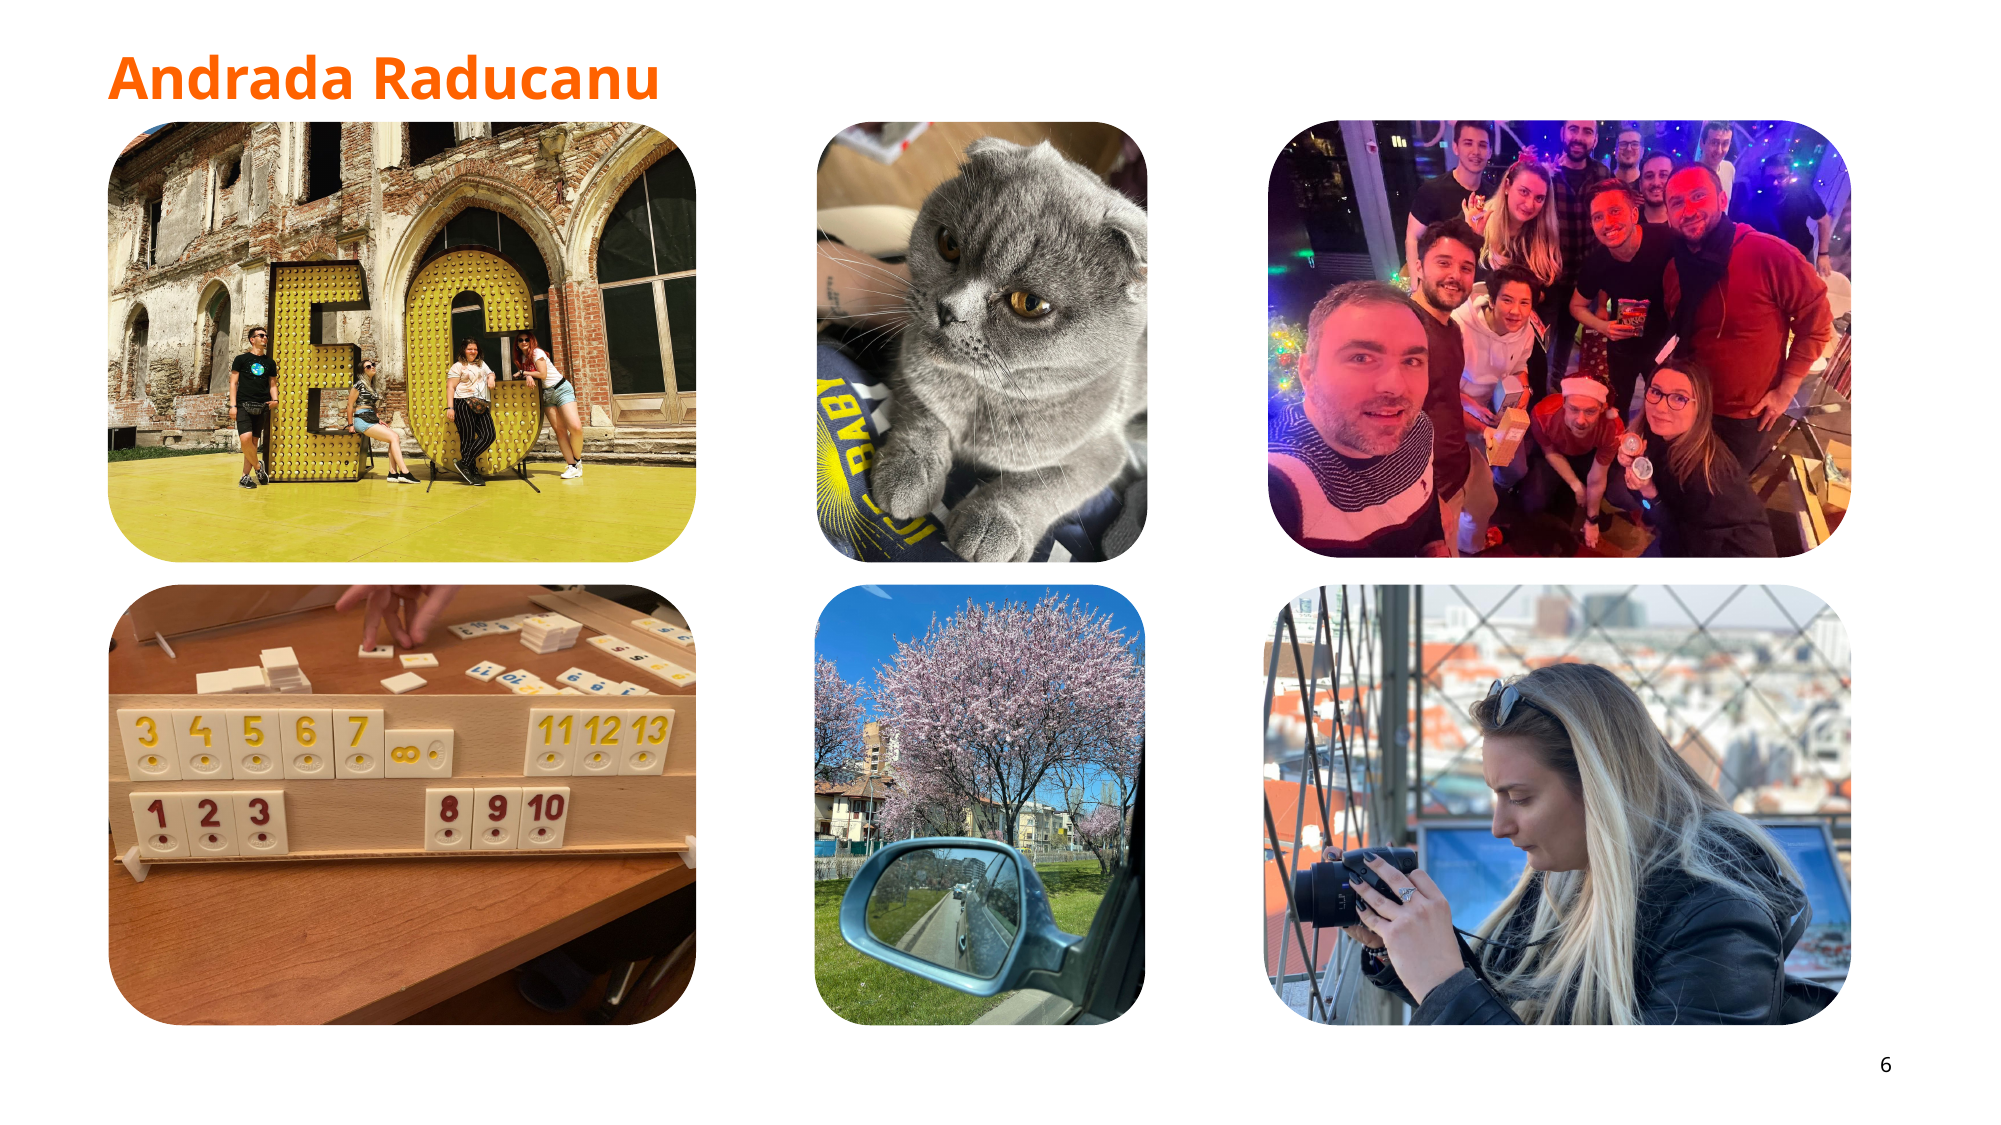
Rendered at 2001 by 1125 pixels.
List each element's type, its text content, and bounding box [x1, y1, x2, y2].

picture [816, 121, 1148, 563]
picture [108, 584, 697, 1026]
picture [107, 121, 697, 563]
title Andrada Raducanu [108, 53, 1893, 188]
slide_number 6 [1810, 1050, 1892, 1082]
picture [1268, 120, 1852, 558]
picture [814, 584, 1146, 1026]
picture [1263, 584, 1852, 1026]
